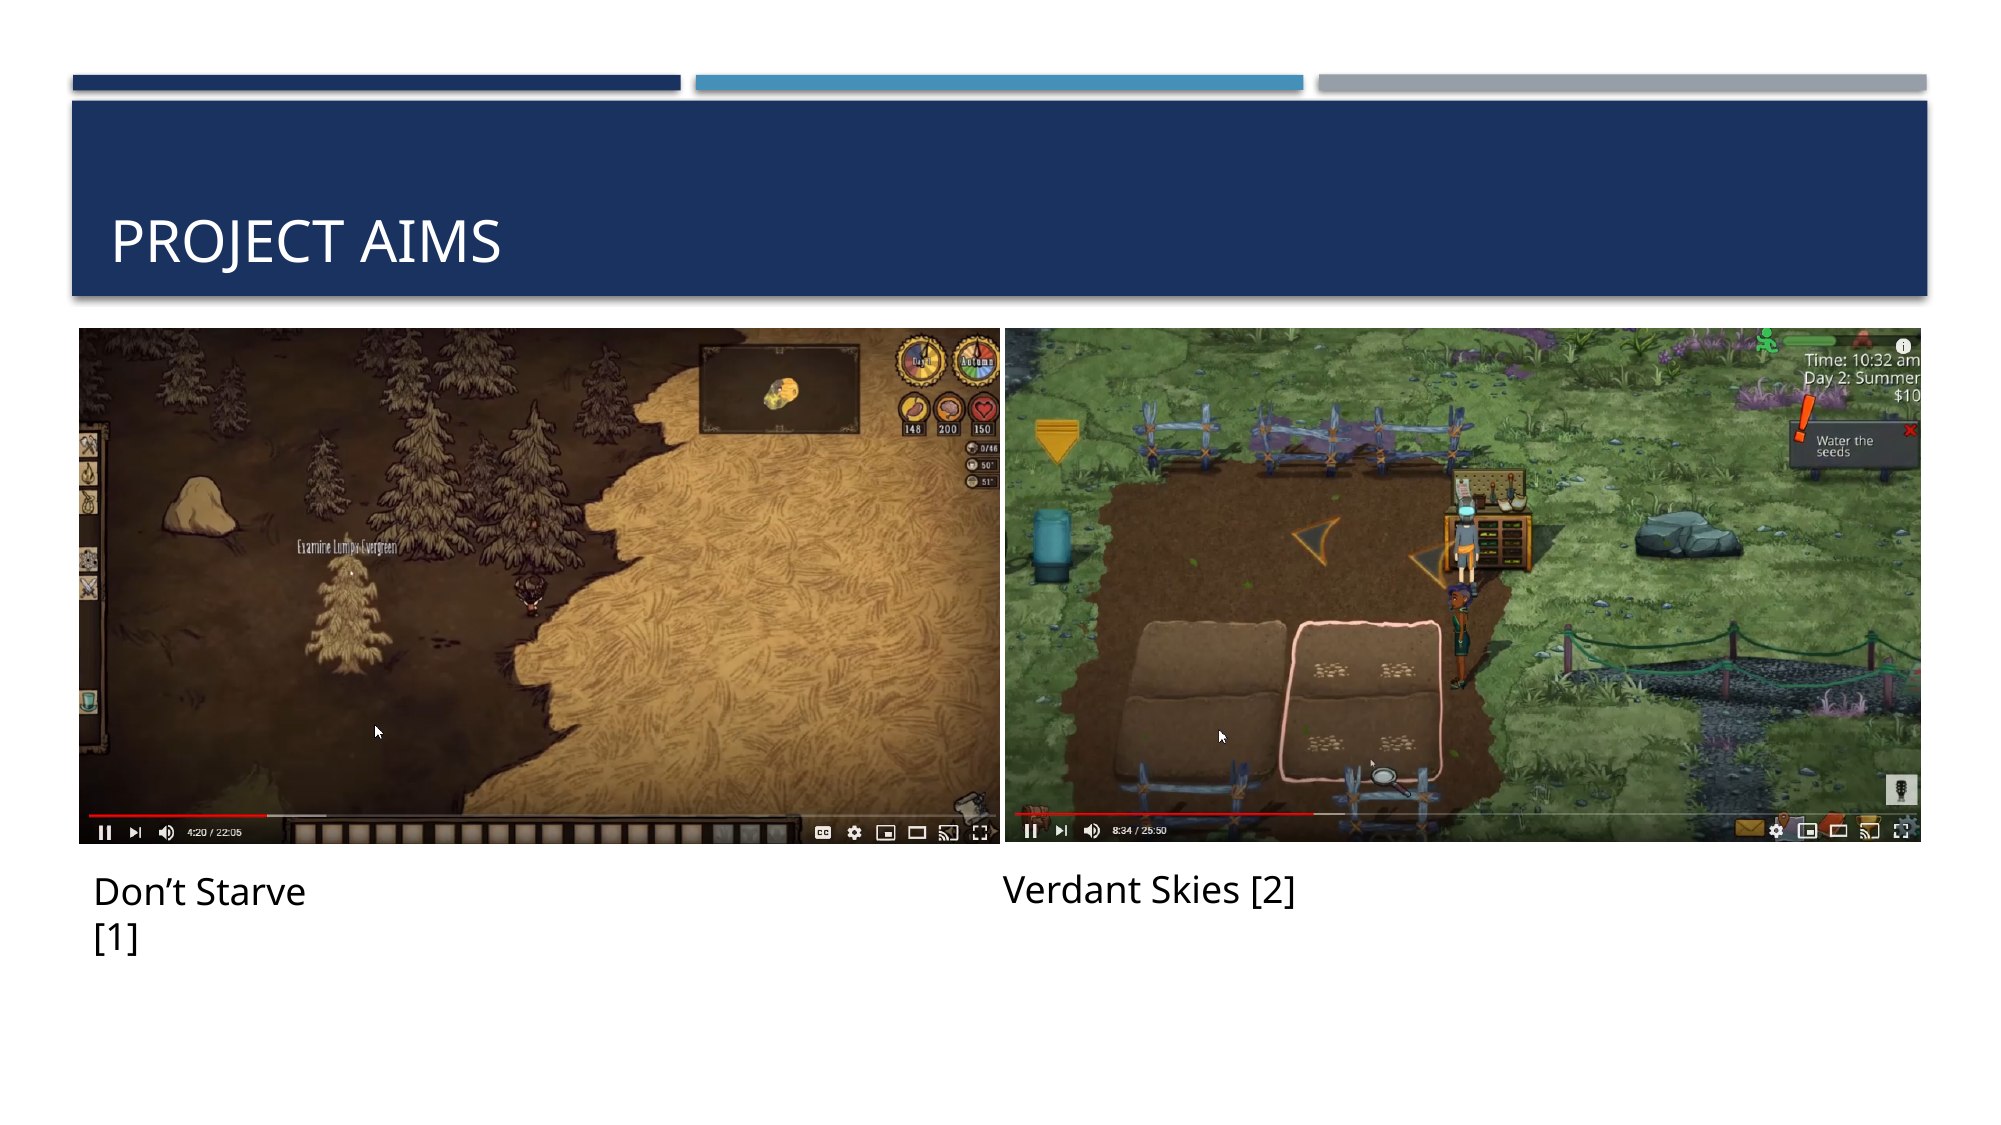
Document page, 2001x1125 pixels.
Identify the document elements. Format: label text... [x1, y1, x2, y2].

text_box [1003, 327, 1923, 843]
text_box Don’t Starve [1] [78, 860, 358, 966]
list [77, 327, 1001, 846]
title Project Aims [95, 115, 1905, 282]
text_box Verdant Skies [2] [988, 858, 1312, 919]
